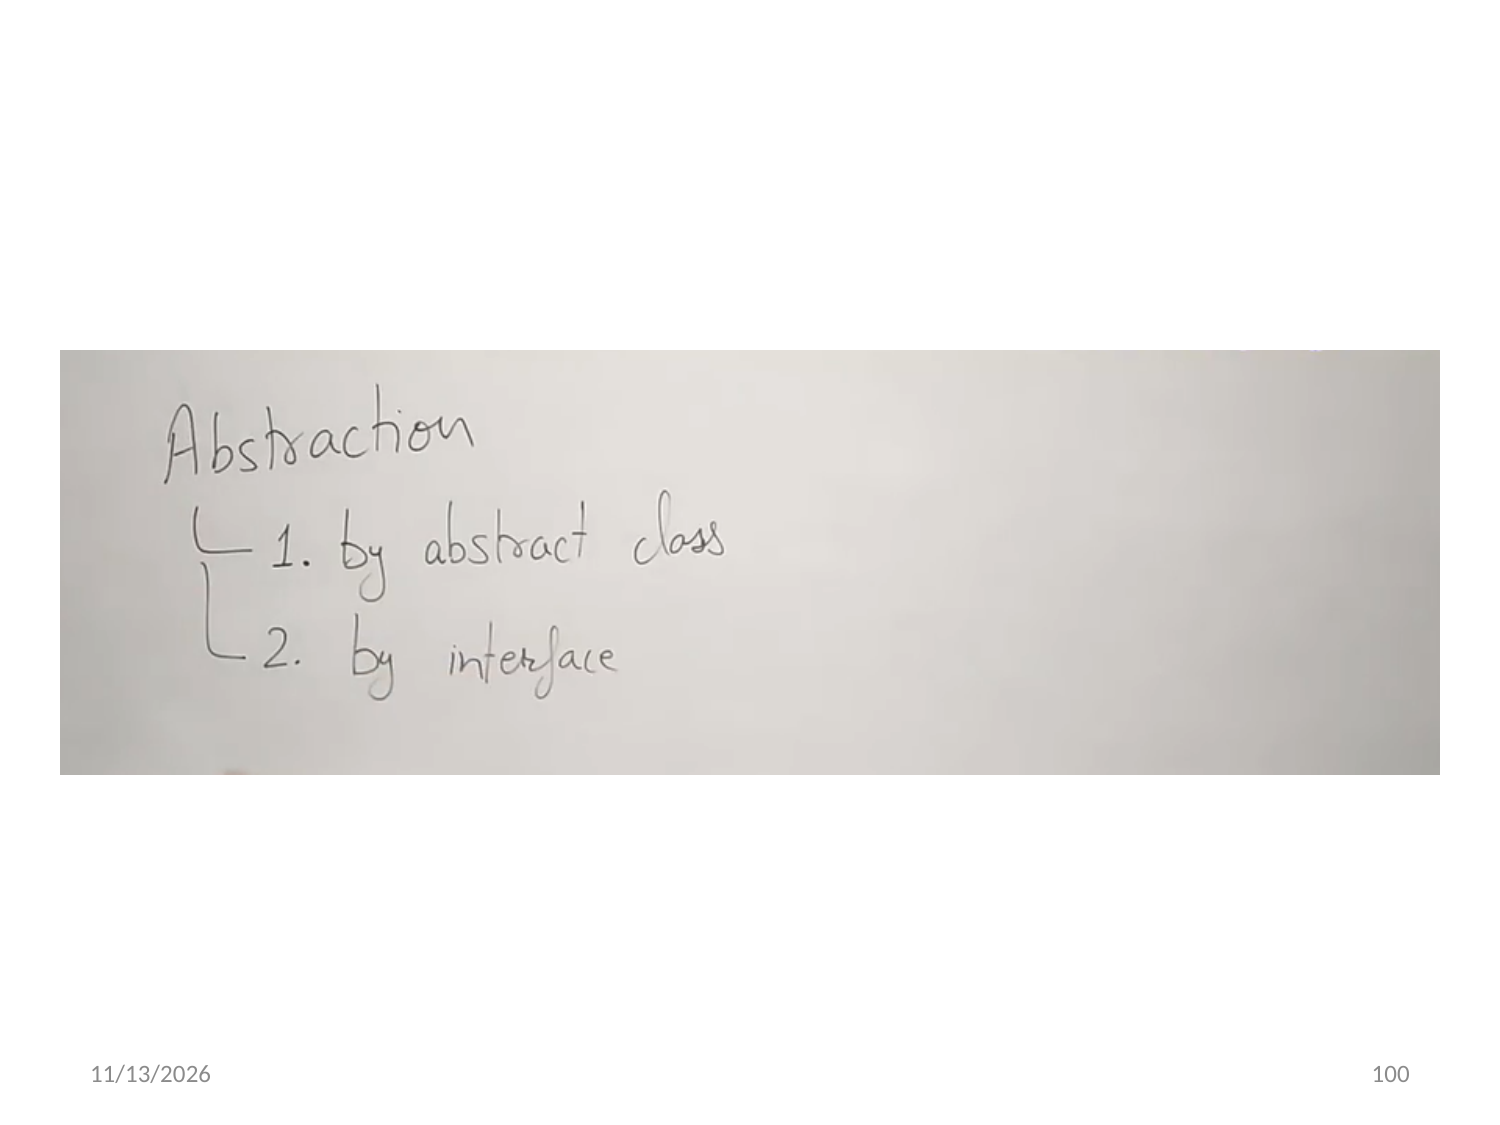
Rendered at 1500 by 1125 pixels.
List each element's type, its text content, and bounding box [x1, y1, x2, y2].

slide_number 100 [1074, 1042, 1425, 1103]
picture [59, 350, 1441, 775]
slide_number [75, 1042, 425, 1103]
